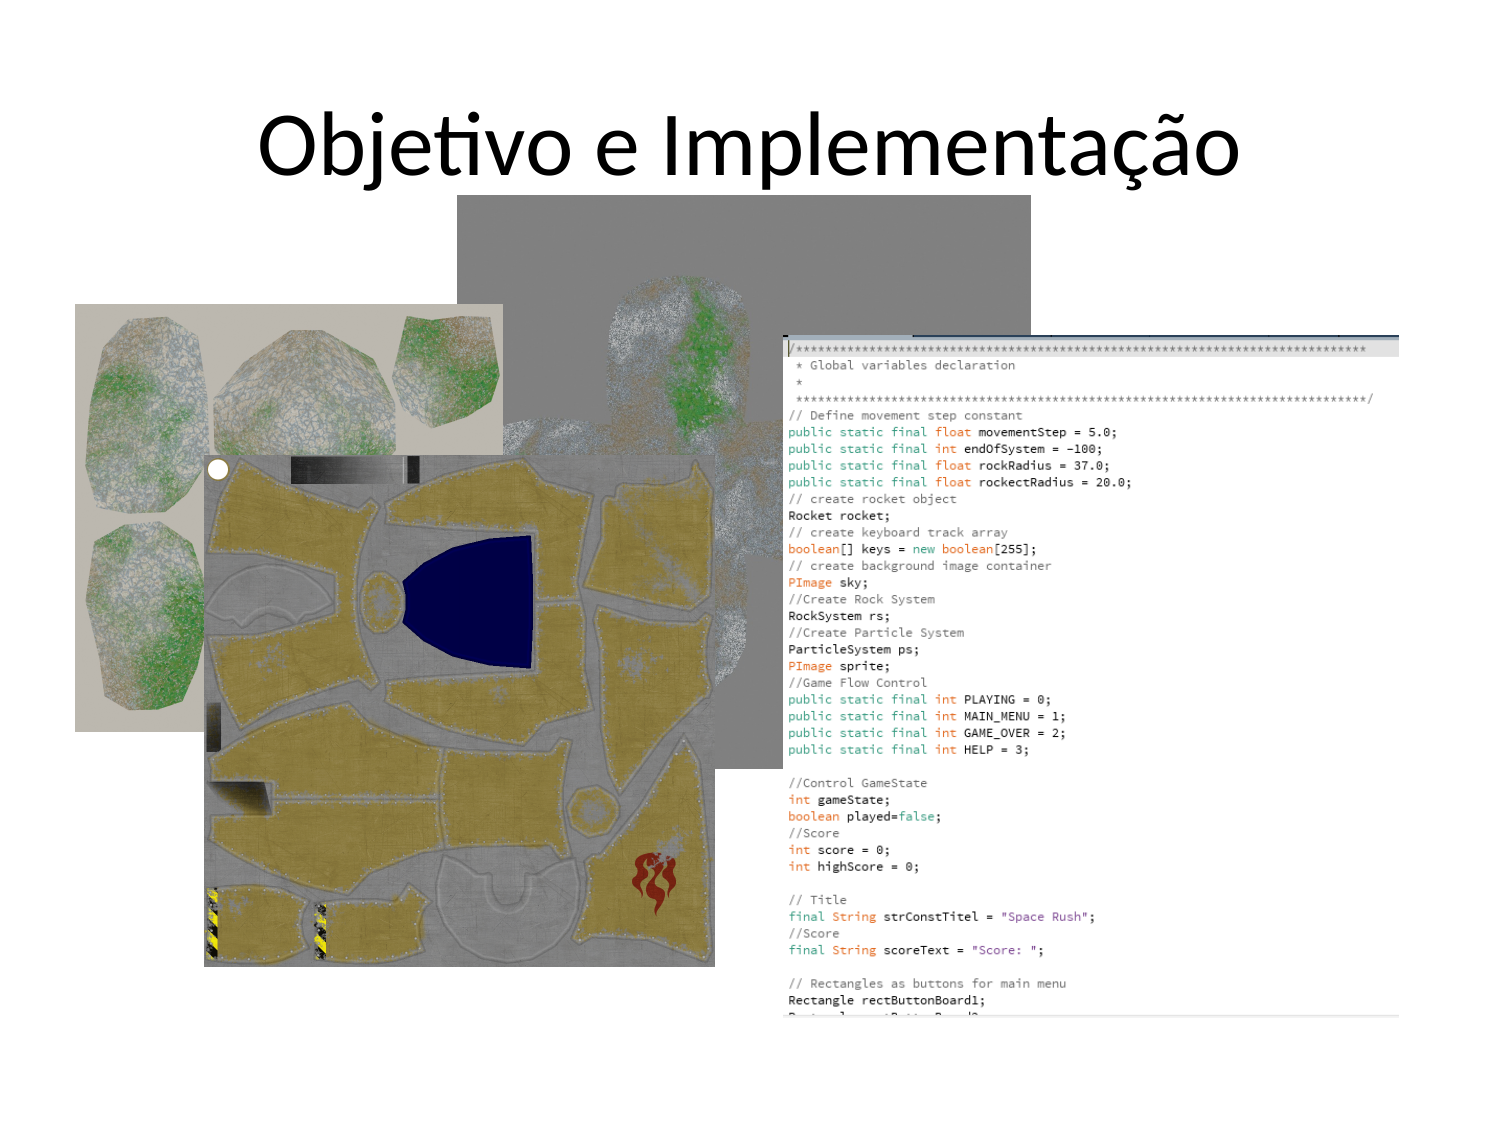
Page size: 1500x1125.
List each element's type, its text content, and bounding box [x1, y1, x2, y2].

picture [74, 194, 1399, 1019]
title Objetivo e Implementação [75, 45, 1425, 233]
